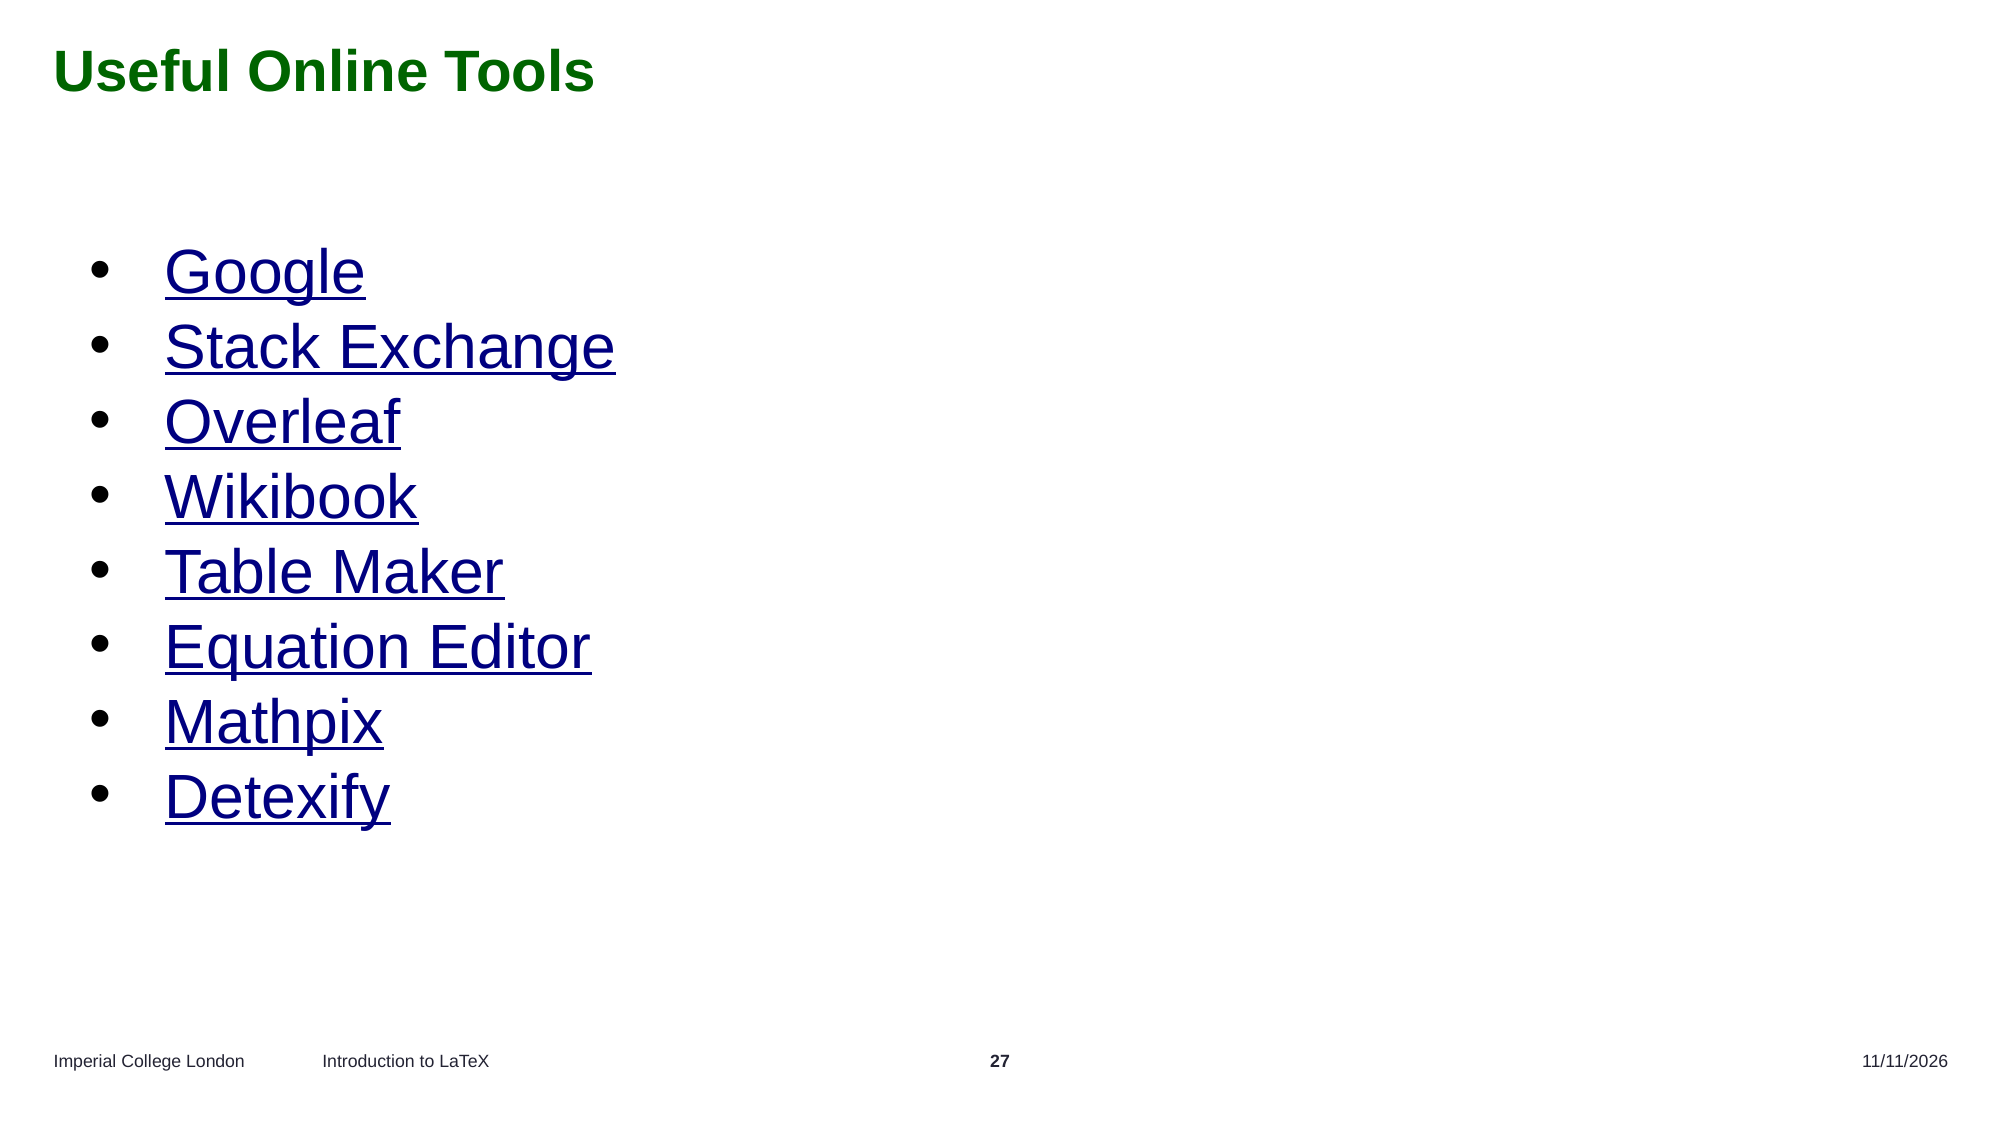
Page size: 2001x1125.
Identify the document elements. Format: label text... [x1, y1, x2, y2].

footer Introduction to LaTeX [322, 1048, 884, 1072]
text_box Google Stack Exchange Overleaf Wikibook Table Maker Equation Editor Mathpix Detexify [74, 223, 742, 988]
slide_number 27 [973, 1048, 1027, 1072]
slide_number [1745, 1048, 1948, 1072]
title Useful Online Tools [53, 41, 1947, 104]
